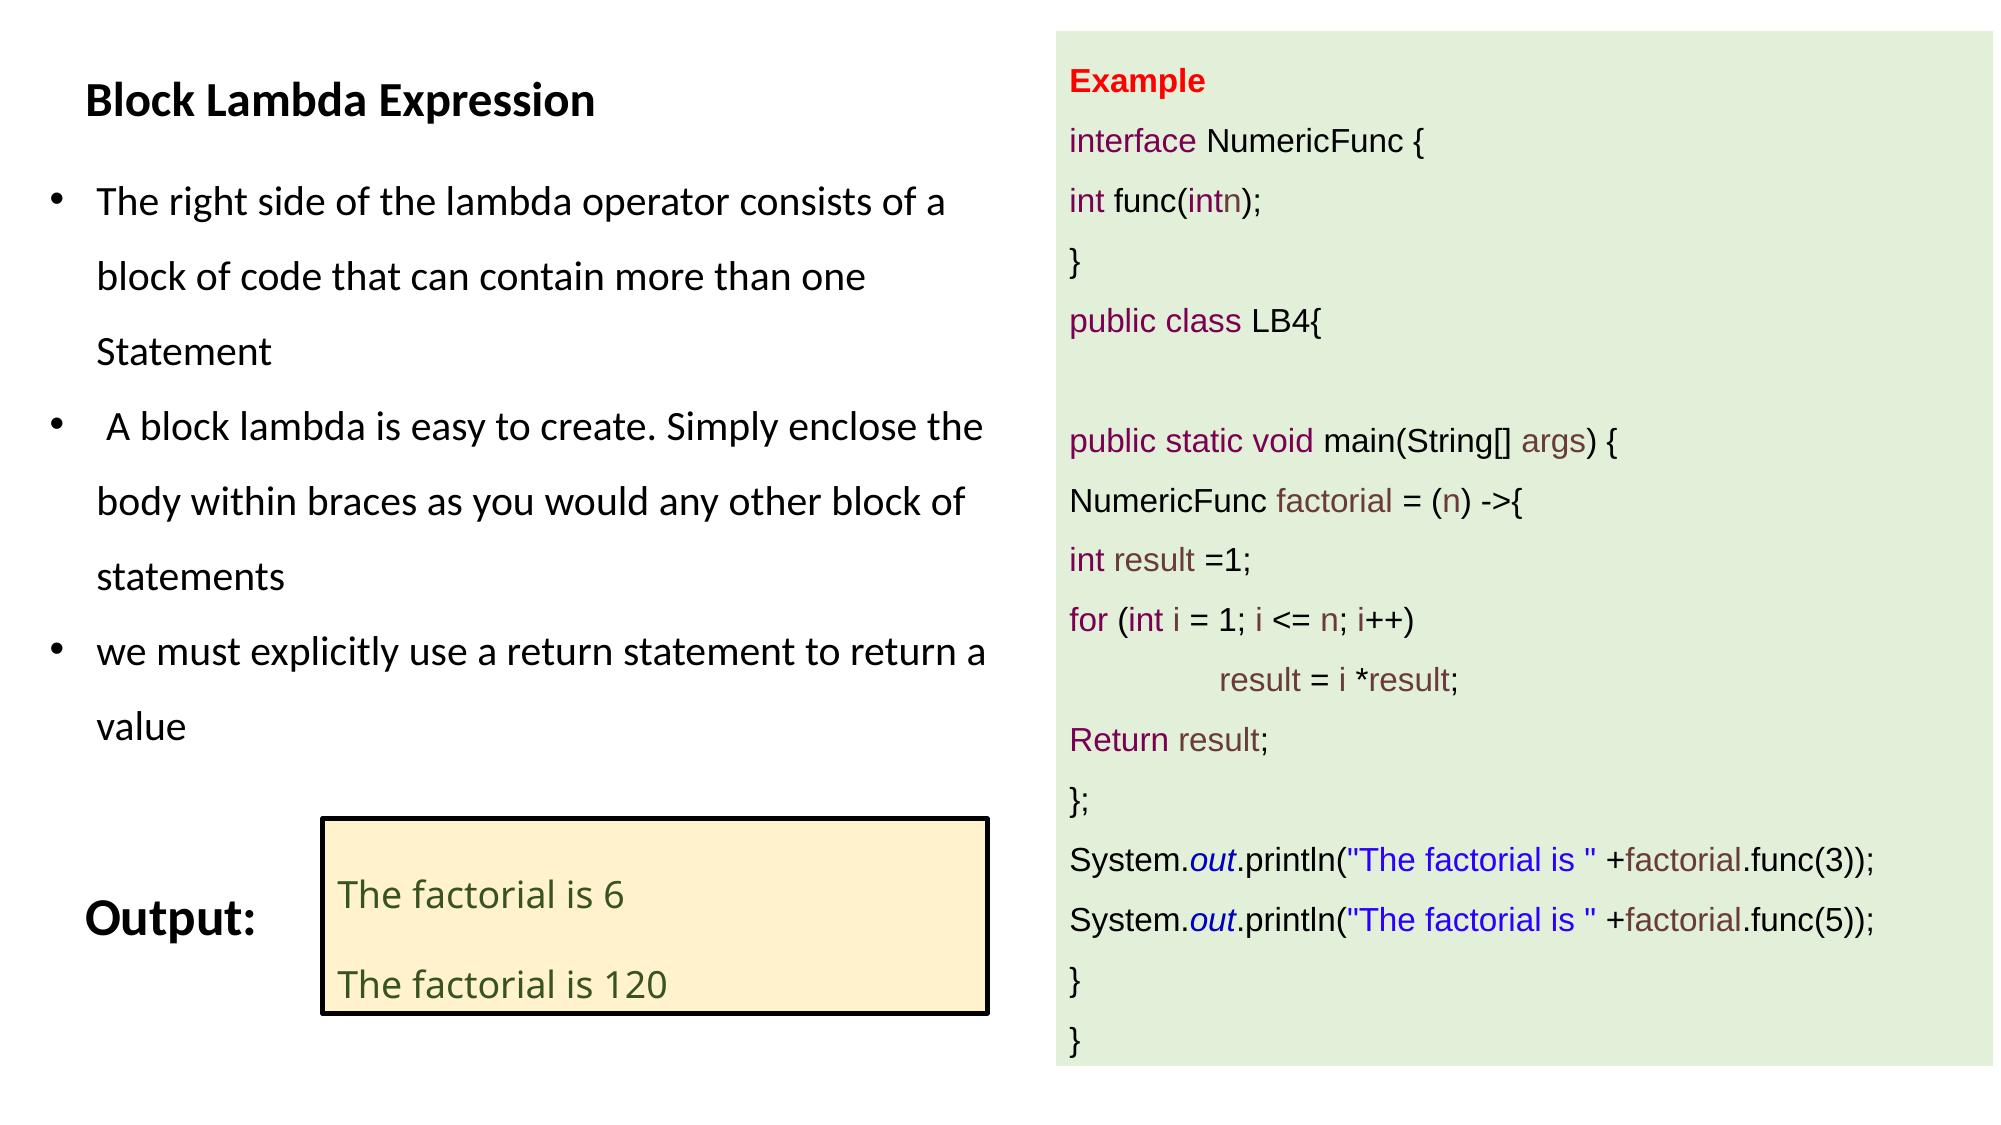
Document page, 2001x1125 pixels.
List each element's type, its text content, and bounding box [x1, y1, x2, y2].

list Block Lambda Expression [70, 30, 622, 141]
text_box The right side of the lambda operator consists of a block of code that can contain more than one Statement A block lambda is easy to create. Simply enclose the body within braces as you would any other block of statements we must explicitly use a return statement to return a value [34, 141, 1054, 756]
text_box Output: [70, 843, 322, 954]
text_box Example interface NumericFunc { int func(intn); } public class LB4{ public static void main(String[] args) { NumericFunc factorial = (n) ->{ int result =1; for (int i = 1; i <= n; i++) result = i *result; Return result; }; System.out.println("The factorial is " +factorial.func(3)); System.out.println("The factorial is " +factorial.func(5)); } } [1054, 29, 1995, 1068]
text_box The factorial is 6 The factorial is 120 [322, 818, 988, 1014]
